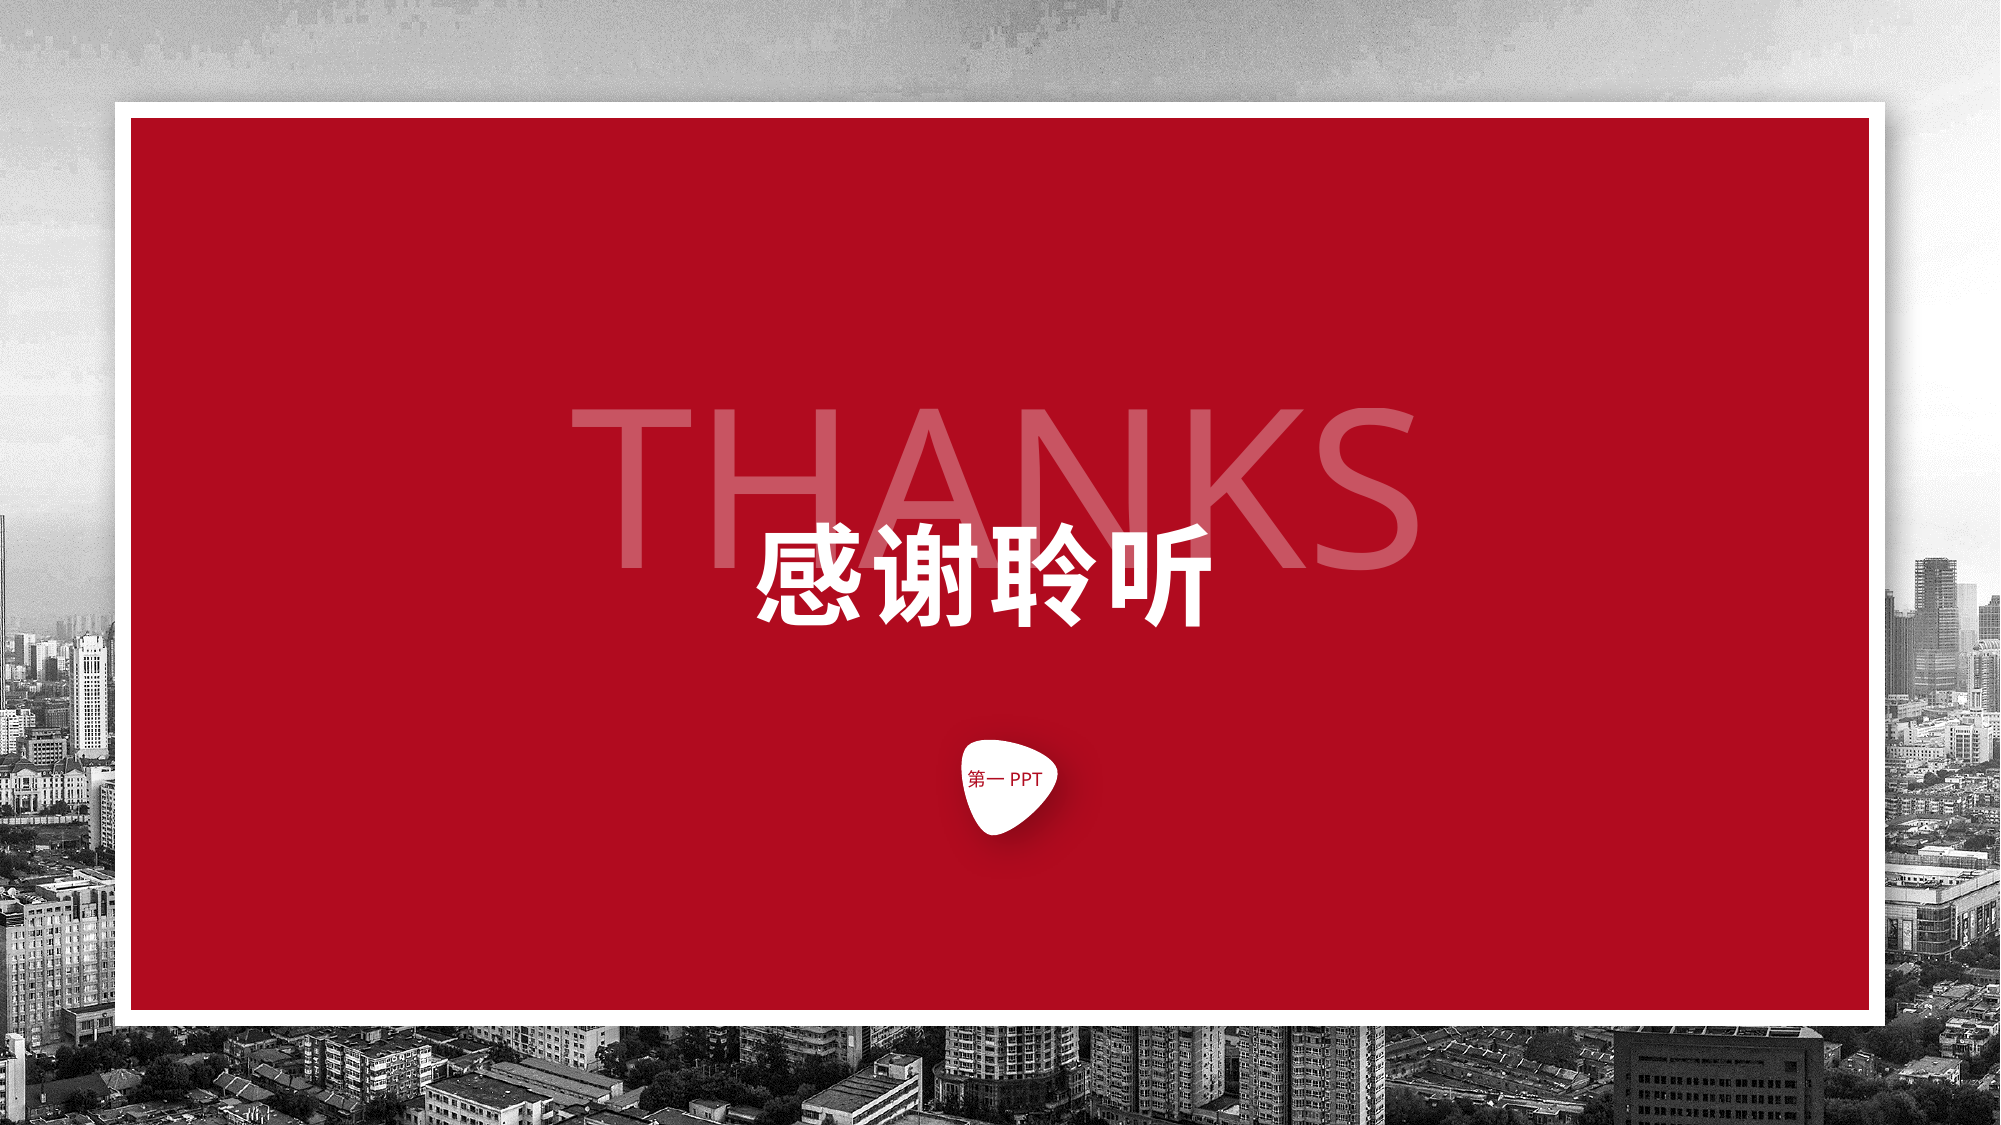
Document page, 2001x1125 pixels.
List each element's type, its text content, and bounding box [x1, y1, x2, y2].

text_box 感谢聆听 [738, 498, 1262, 647]
text_box 10 [0, 0, 2000, 1125]
text_box [122, 109, 1878, 1019]
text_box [952, 733, 1059, 830]
text_box THANKS [555, 339, 1445, 621]
